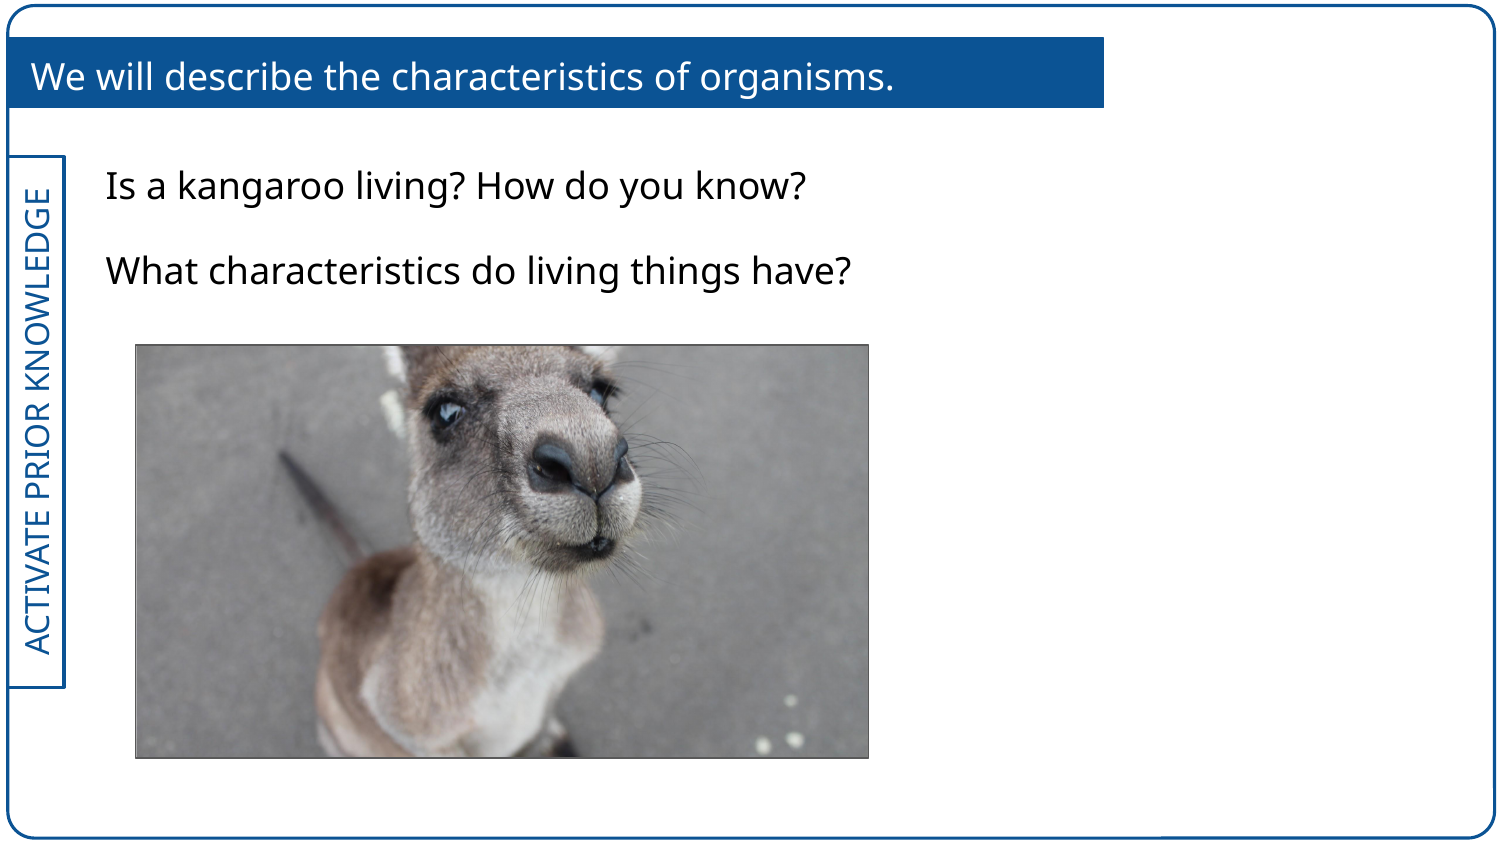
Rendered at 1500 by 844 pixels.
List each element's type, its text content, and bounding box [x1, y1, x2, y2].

subtitle We will describe the characteristics of organisms. [15, 43, 1097, 101]
picture [135, 345, 869, 758]
list Is a kangaroo living? How do you know? What characteristics do living things have? [90, 139, 1104, 807]
